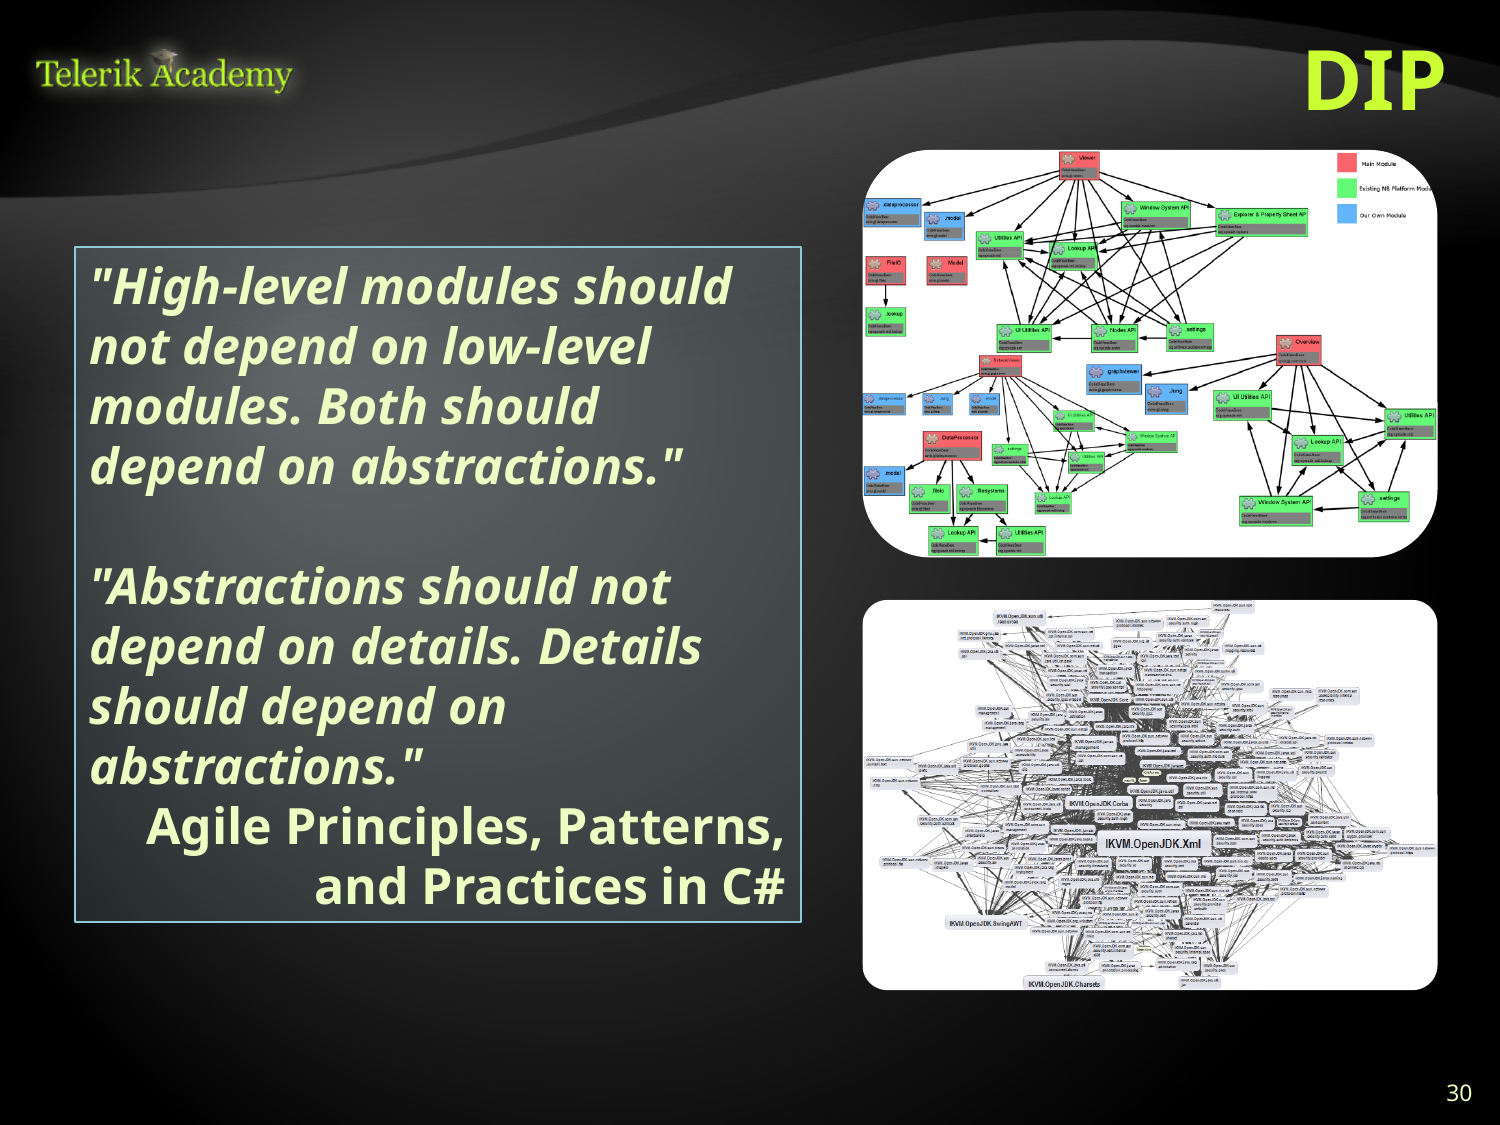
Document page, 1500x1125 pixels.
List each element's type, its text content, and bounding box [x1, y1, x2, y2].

slide_number 30 [1412, 1074, 1488, 1113]
picture [0, 0, 1500, 1125]
title DIP [300, 16, 1463, 155]
text_box "High-level modules should not depend on low-level modules. Both should depend on abstractions." "Abstractions should not depend on details. Details should depend on abstractions." Agile Principles, Patterns, and Practices in C# [75, 246, 801, 922]
